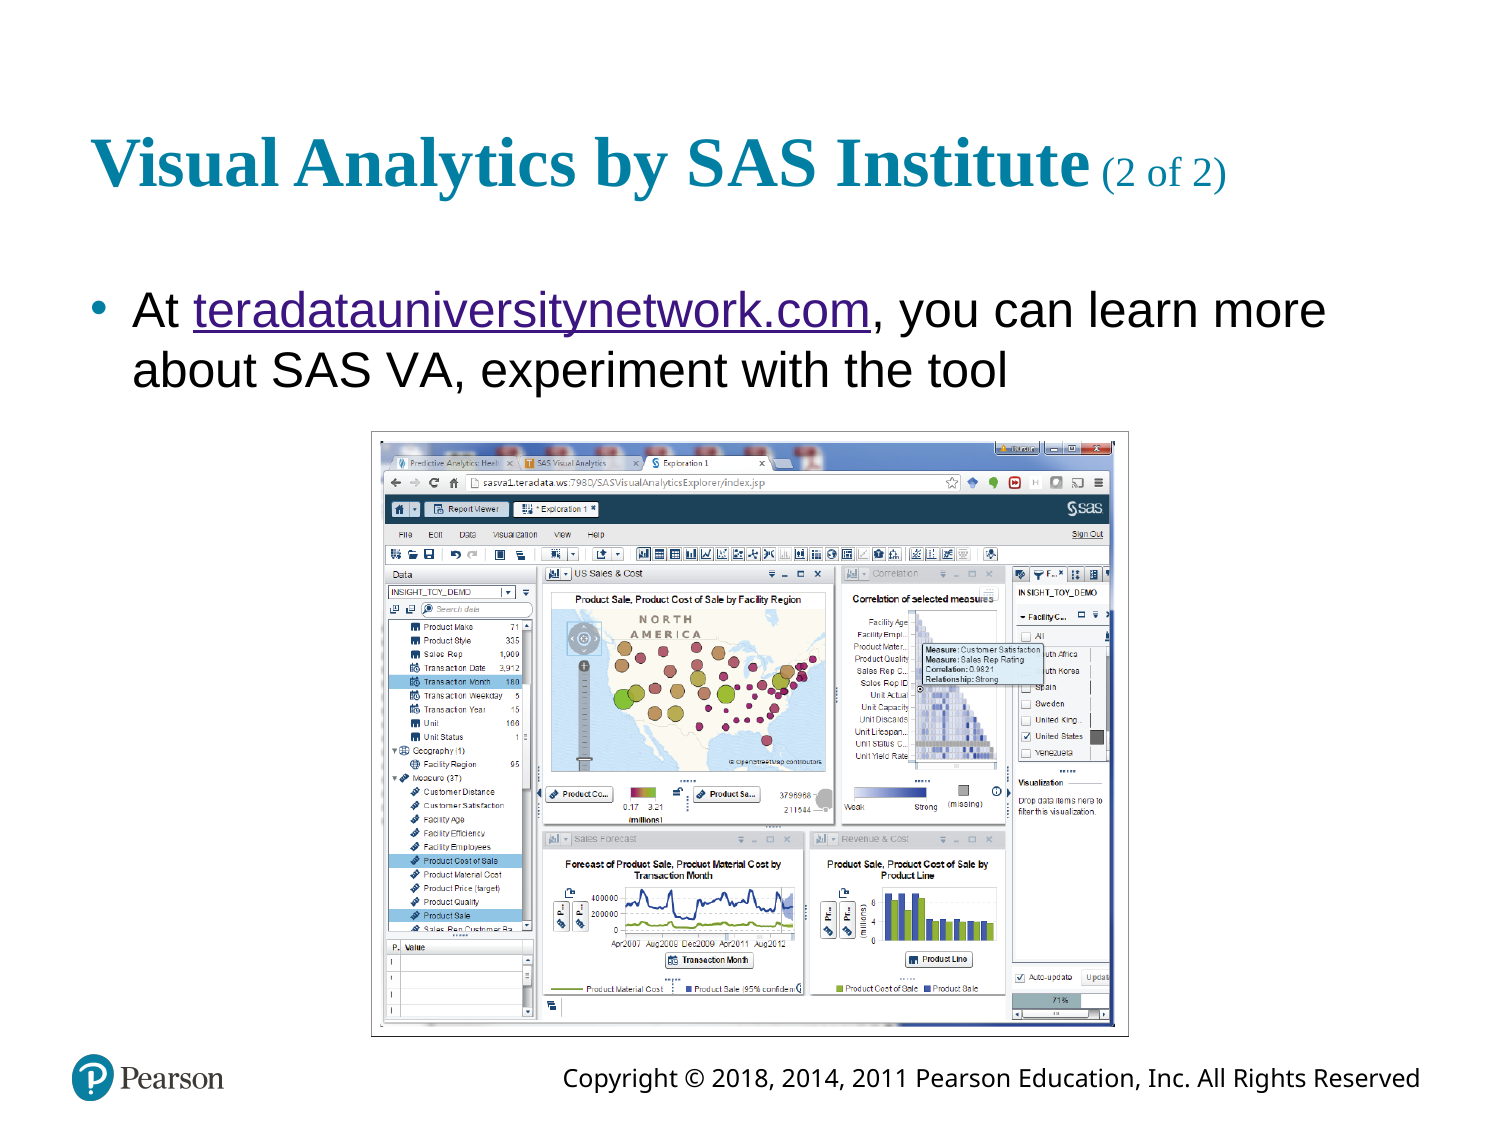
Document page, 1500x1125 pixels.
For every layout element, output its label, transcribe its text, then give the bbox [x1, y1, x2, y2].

picture [72, 1054, 88, 1070]
list At teradatauniversitynetwork.com, you can learn more about S A S V A, experiment with the tool [75, 262, 1425, 408]
picture [368, 428, 1132, 1039]
picture [72, 1087, 83, 1101]
picture [80, 1063, 106, 1088]
title Visual Analytics by S A S Institute (2 of 2) [75, 35, 1425, 216]
picture [98, 1054, 224, 1101]
